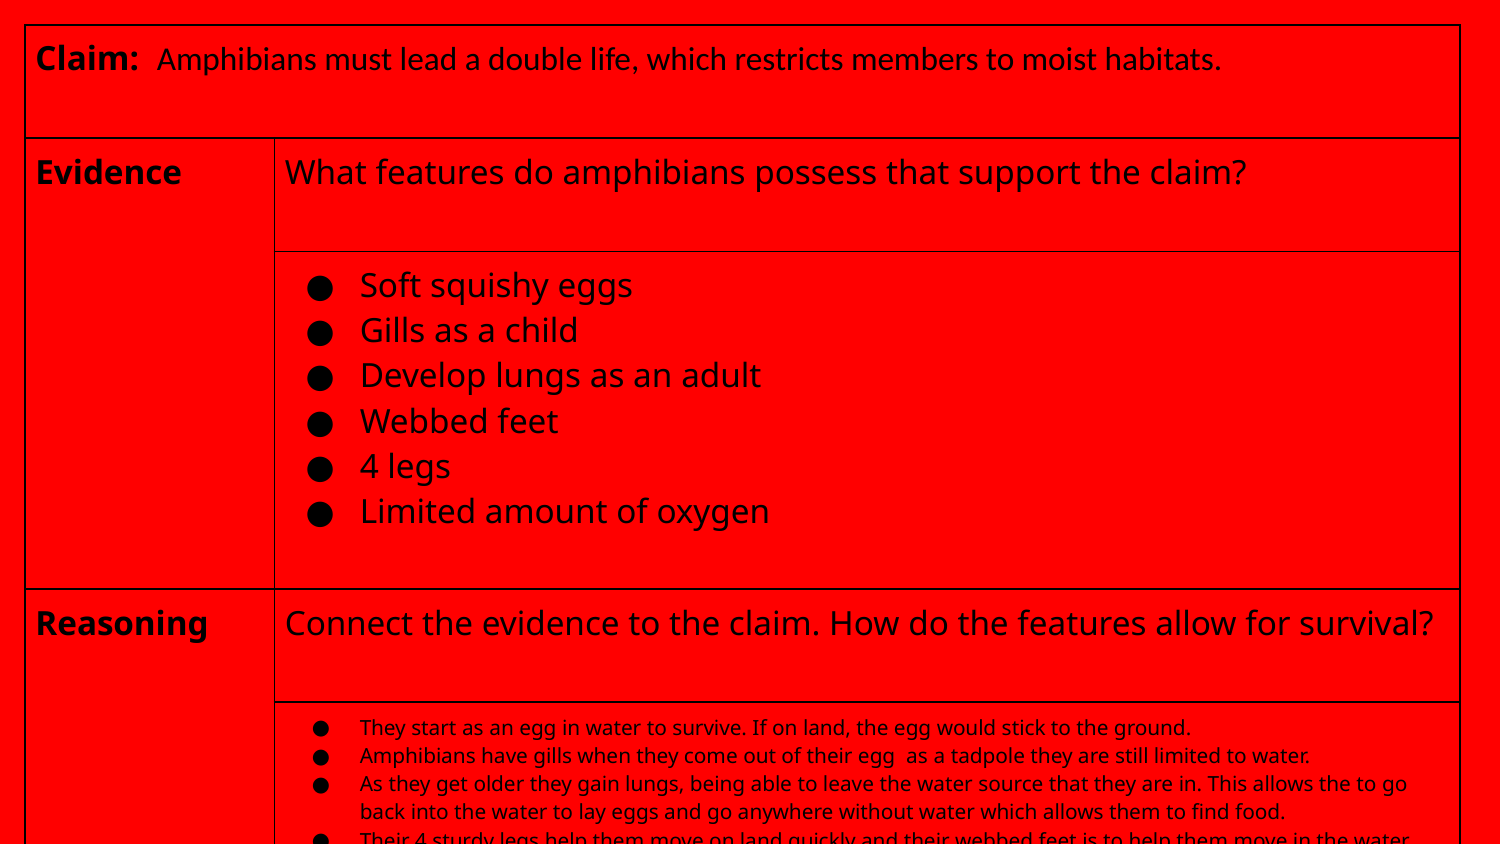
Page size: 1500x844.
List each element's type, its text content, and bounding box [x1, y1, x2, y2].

table_cell Evidence [26, 139, 274, 588]
table_header Claim: Amphibians must lead a double life, which restricts members to moist habitats. [26, 26, 1459, 137]
table_cell Soft squishy eggs Gills as a child Develop lungs as an adult Webbed feet 4 legs Limited amount of oxygen [275, 252, 1459, 588]
table_cell They start as an egg in water to survive. If on land, the egg would stick to the ground. Amphibians have gills when they come out of their egg as a tadpole they are still limited to water. As they get older they gain lungs, being able to leave the water source that they are in. This allows the to go back into the water to lay eggs and go anywhere without water which allows them to find food. Their 4 sturdy legs help them move on land quickly and their webbed feet is to help them move in the water When out of water there is a limited amount of oxygen when they are still developing and fully developed. [275, 703, 1459, 844]
table_cell Connect the evidence to the claim. How do the features allow for survival? [275, 590, 1459, 701]
table_cell Reasoning [26, 590, 274, 844]
table_cell What features do amphibians possess that support the claim? [275, 139, 1459, 251]
